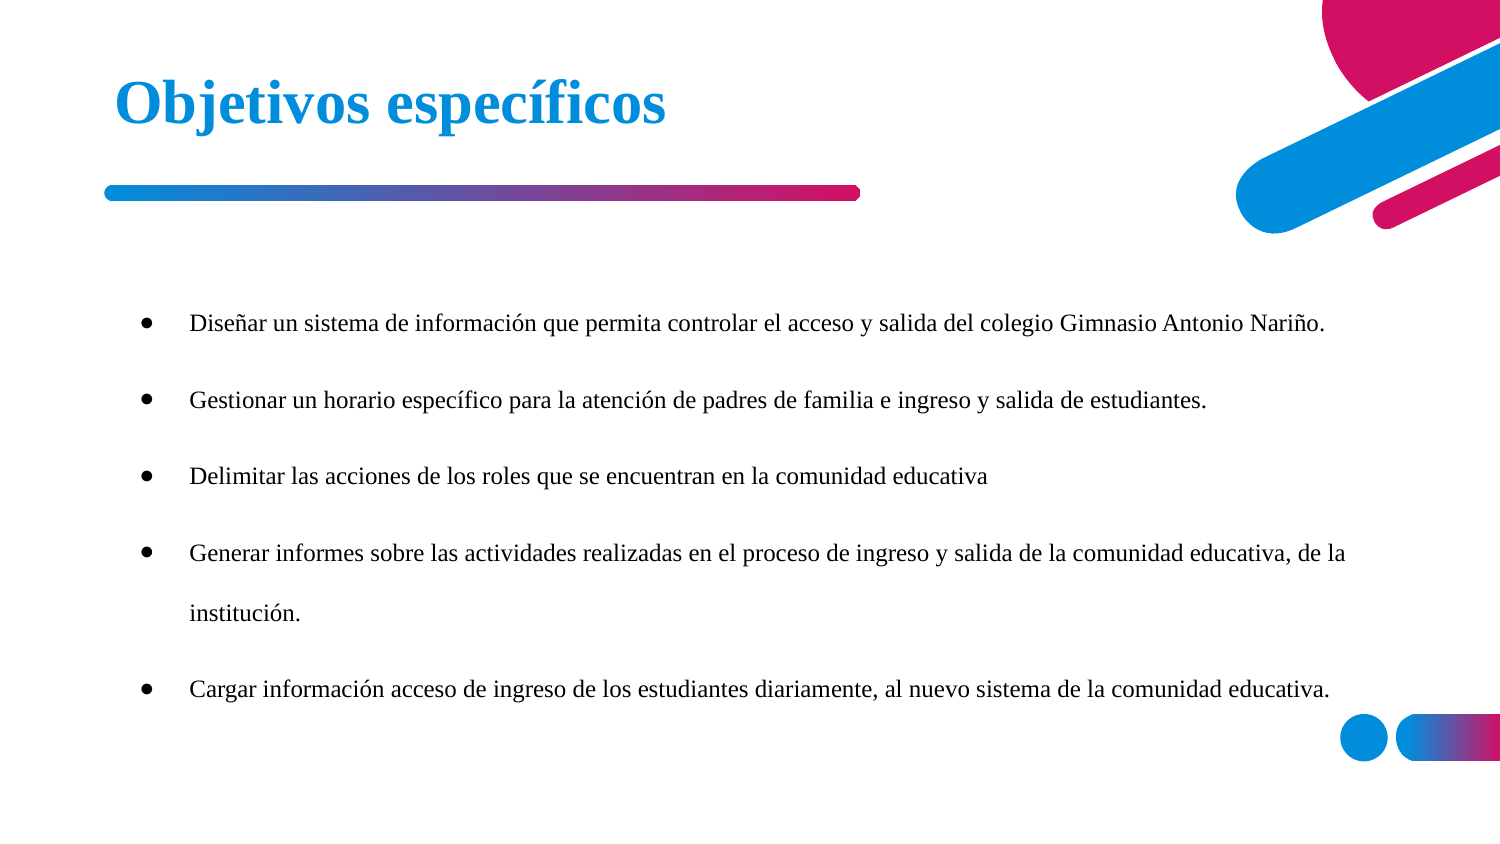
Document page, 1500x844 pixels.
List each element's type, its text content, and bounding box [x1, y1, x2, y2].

title Objetivos específicos [103, 44, 1217, 162]
list Diseñar un sistema de información que permita controlar el acceso y salida del colegio Gimnasio Antonio Nariño. Gestionar un horario específico para la atención de padres de familia e ingreso y salida de estudiantes. Delimitar las acciones de los roles que se encuentran en la comunidad educativa Generar informes sobre las actividades realizadas en el proceso de ingreso y salida de la comunidad educativa, de la institución. Cargar información acceso de ingreso de los estudiantes diariamente, al nuevo sistema de la comunidad educativa. [103, 224, 1397, 760]
